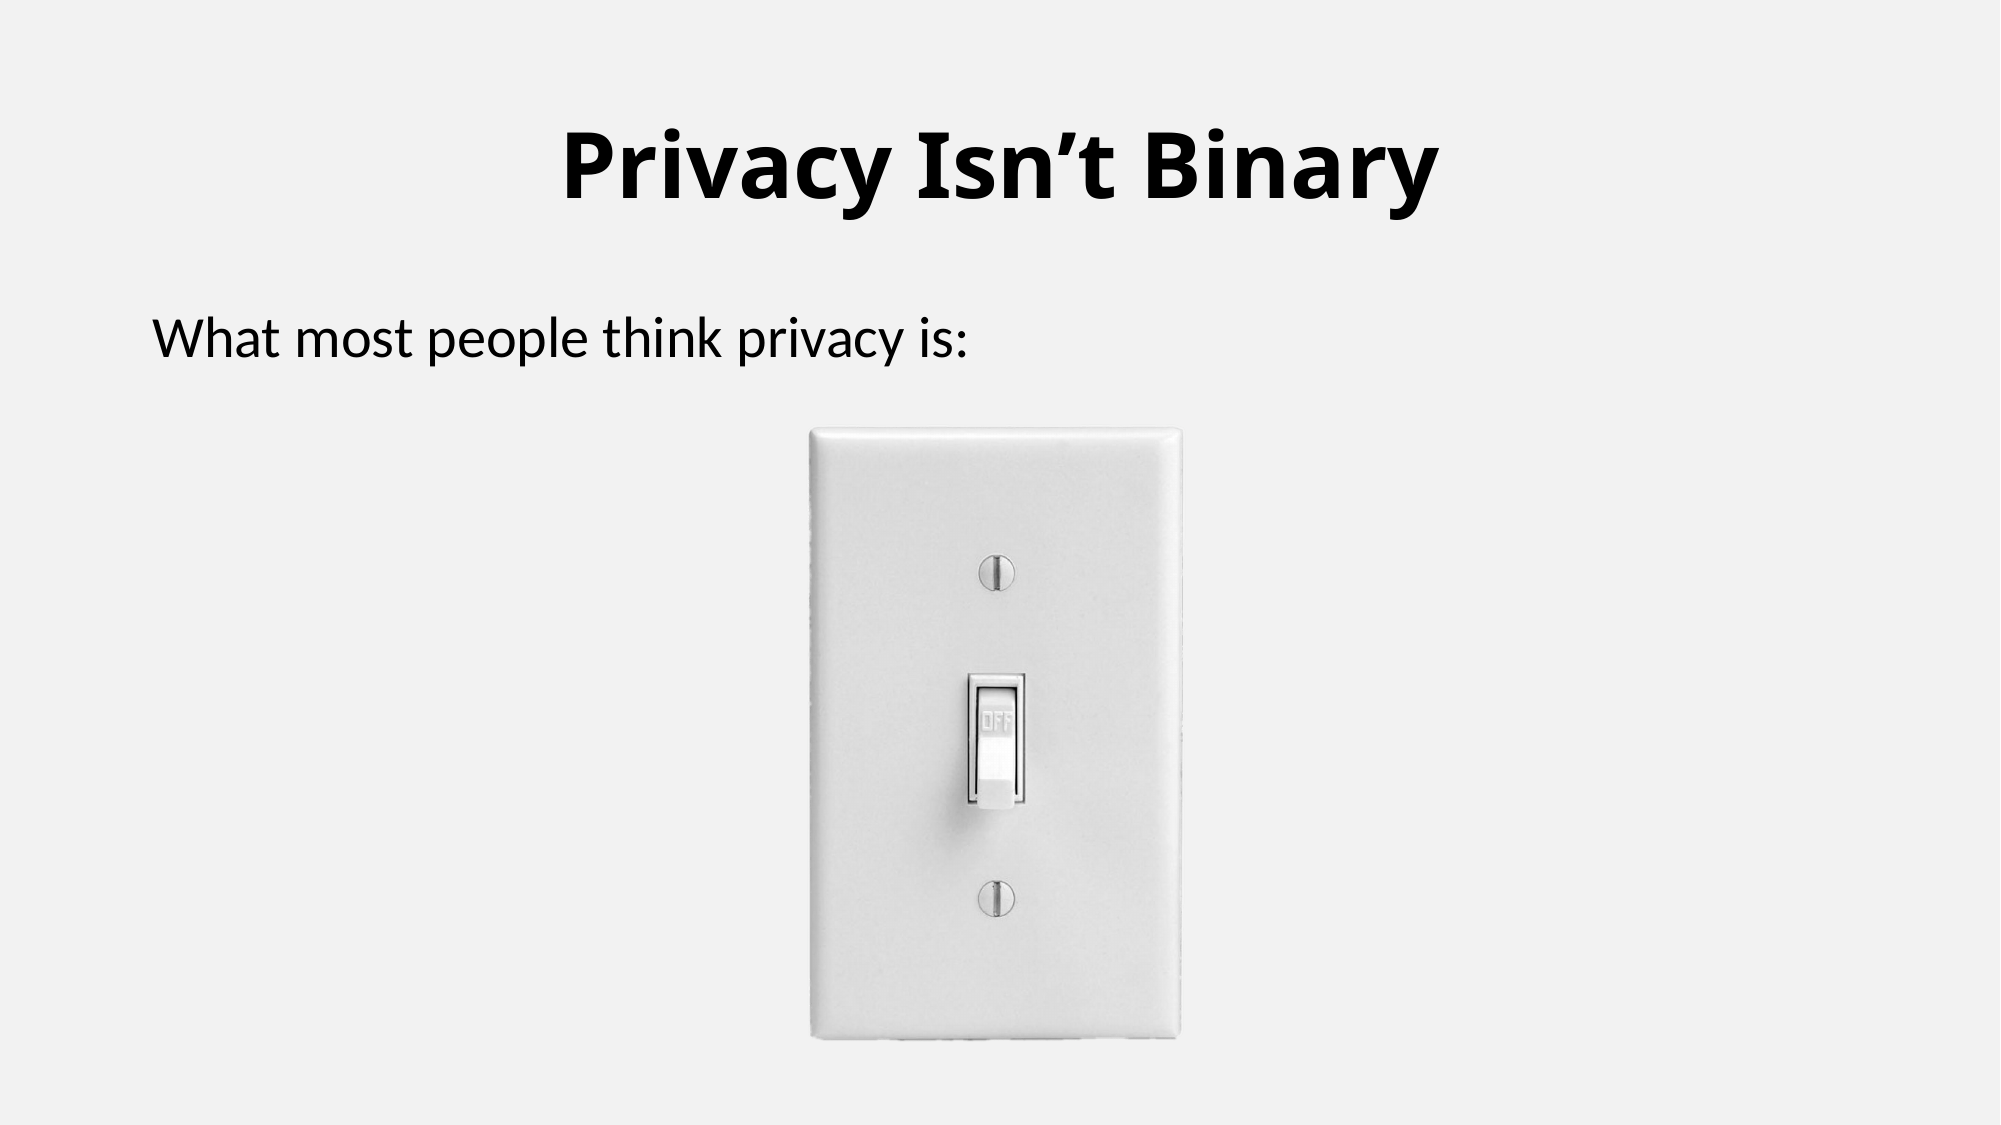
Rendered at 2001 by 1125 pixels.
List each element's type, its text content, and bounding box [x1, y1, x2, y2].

title Privacy Isn’t Binary [137, 59, 1863, 278]
picture [730, 383, 1271, 1105]
list What most people think privacy is: [137, 299, 1863, 1014]
